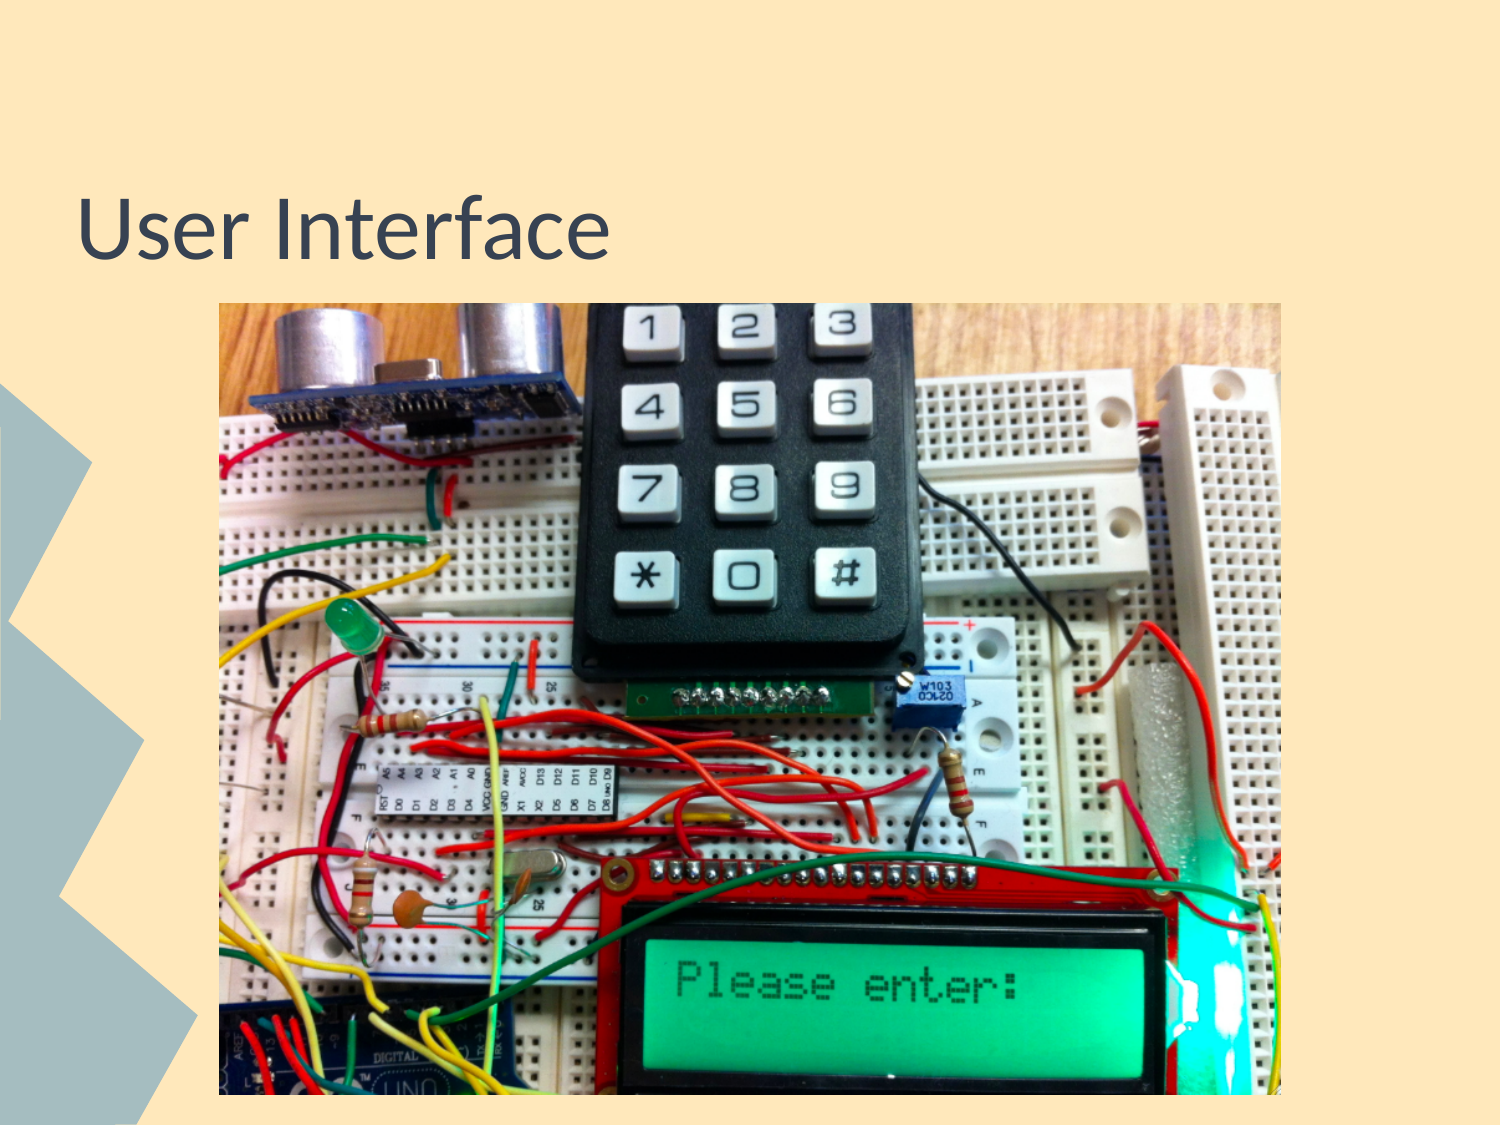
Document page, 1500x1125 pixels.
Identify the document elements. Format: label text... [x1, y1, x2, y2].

text_box [219, 303, 1281, 1095]
title User Interface [75, 90, 1425, 278]
